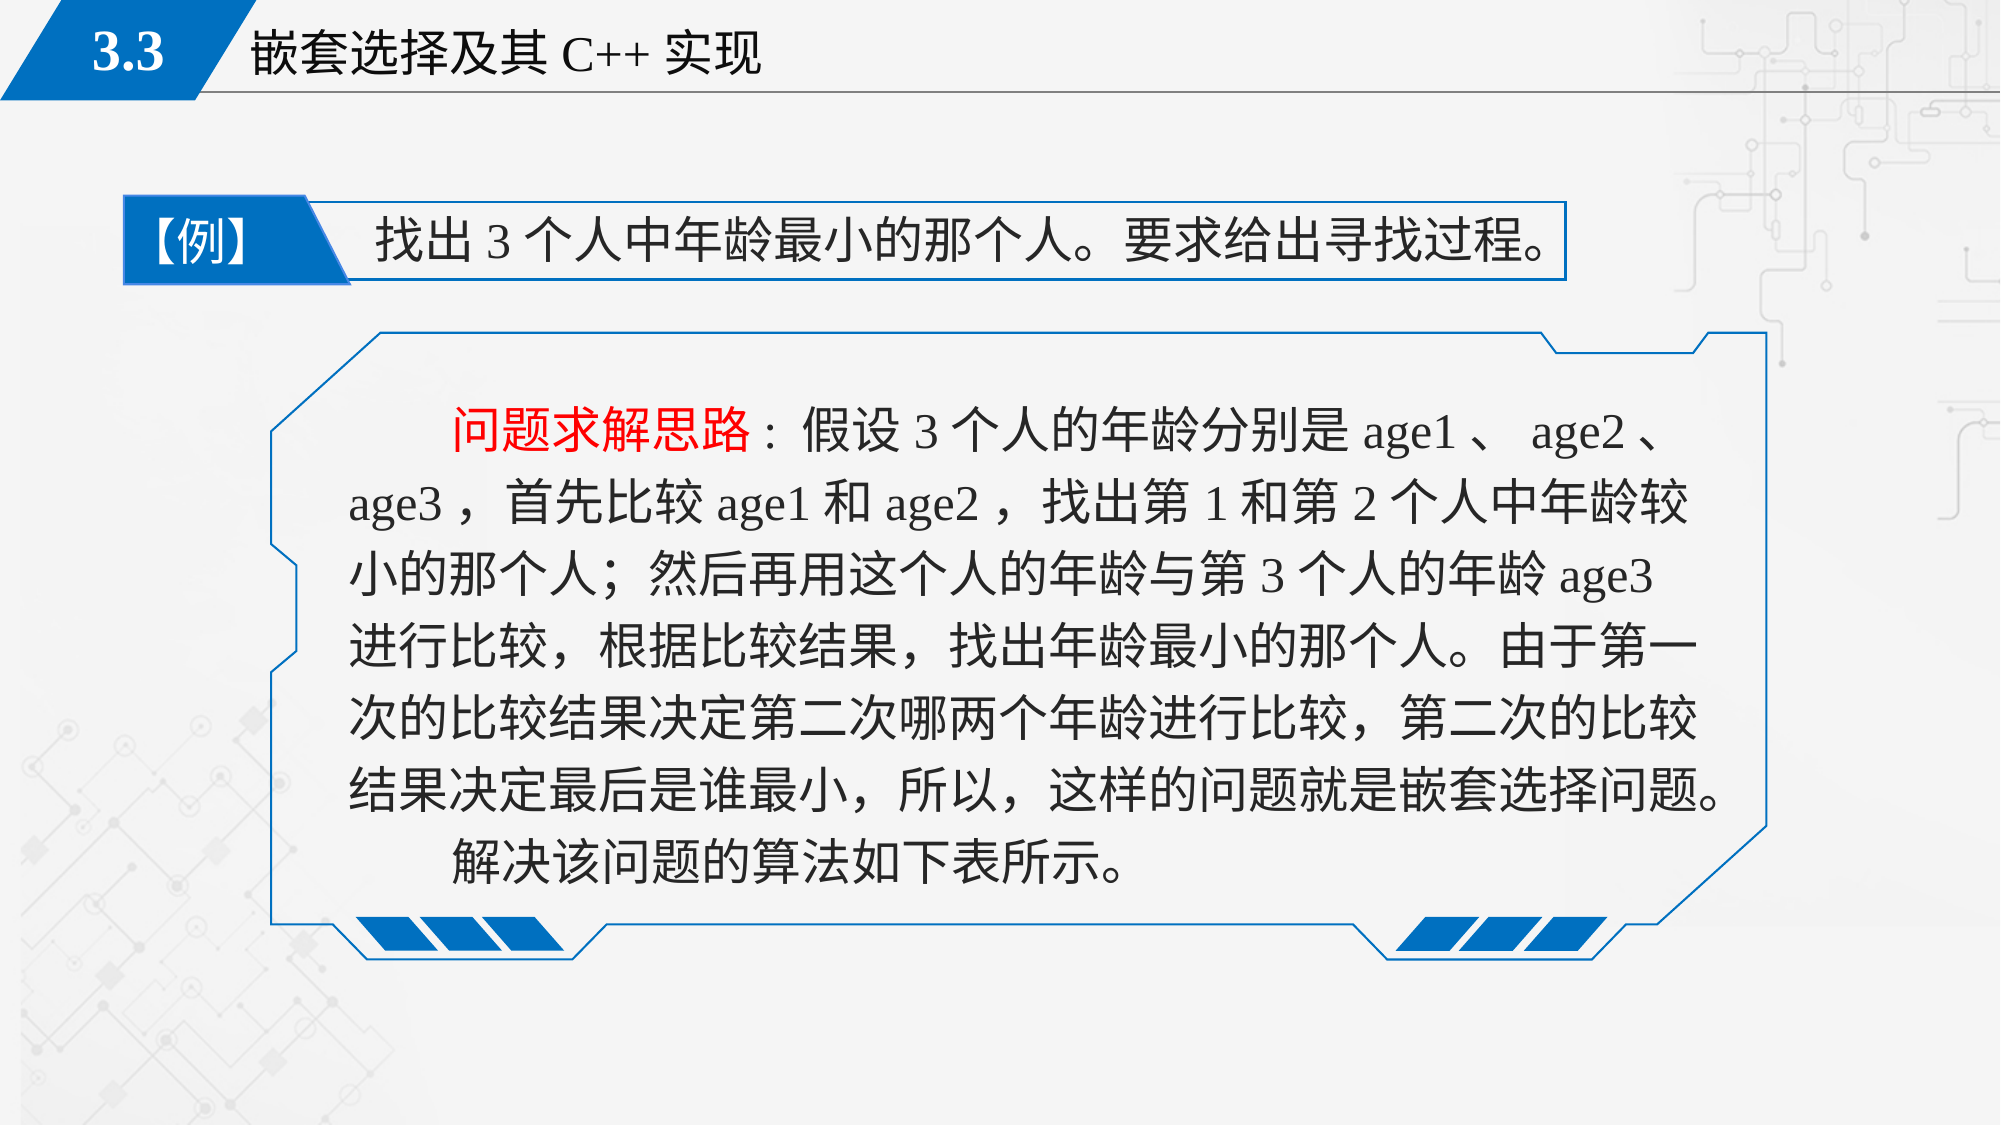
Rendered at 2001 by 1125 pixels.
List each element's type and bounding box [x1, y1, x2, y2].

text_box [271, 332, 1767, 960]
picture [0, 0, 2001, 1125]
picture [0, 0, 60, 98]
text_box [111, 195, 1663, 285]
